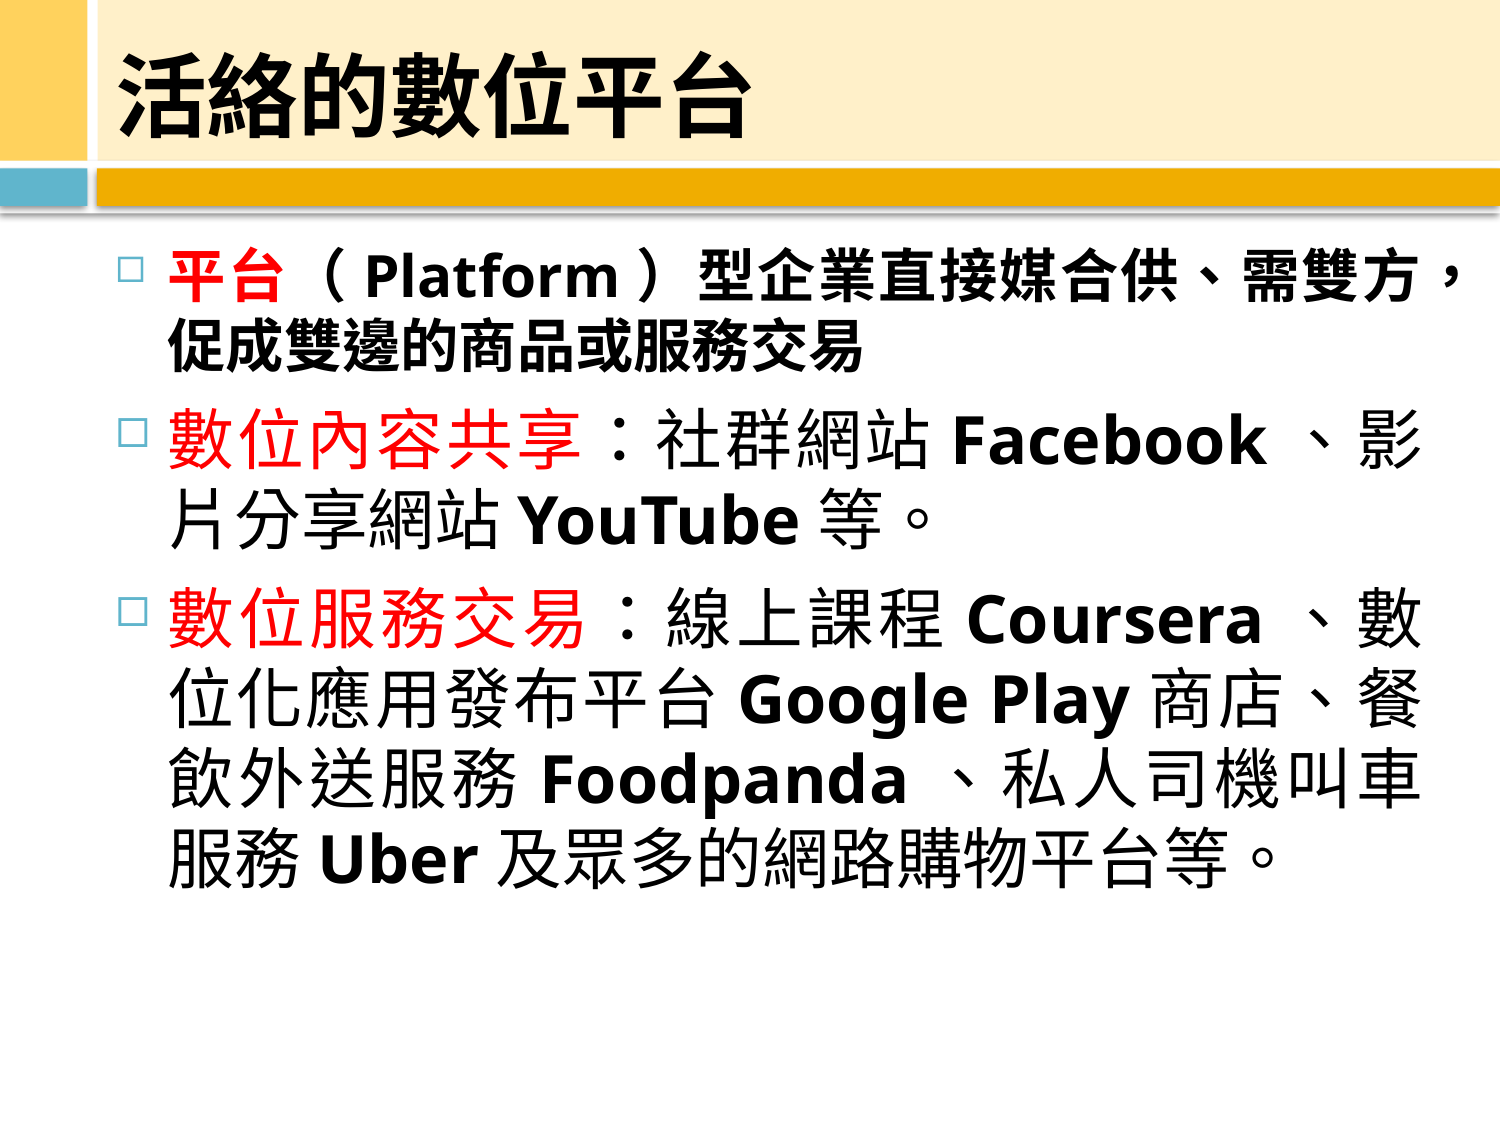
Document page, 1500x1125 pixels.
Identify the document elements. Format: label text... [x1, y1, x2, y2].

title 活絡的數位平台 [100, 26, 1438, 161]
list 平台（Platform）型企業直接媒合供、需雙方，促成雙邊的商品或服務交易 數位內容共享：社群網站Facebook、影片分享網站YouTube等。 數位服務交易：線上課程Coursera、數位化應用發布平台Google Play商店、餐飲外送服務Foodpanda、私人司機叫車服務Uber及眾多的網路購物平台等。 [100, 231, 1438, 1024]
